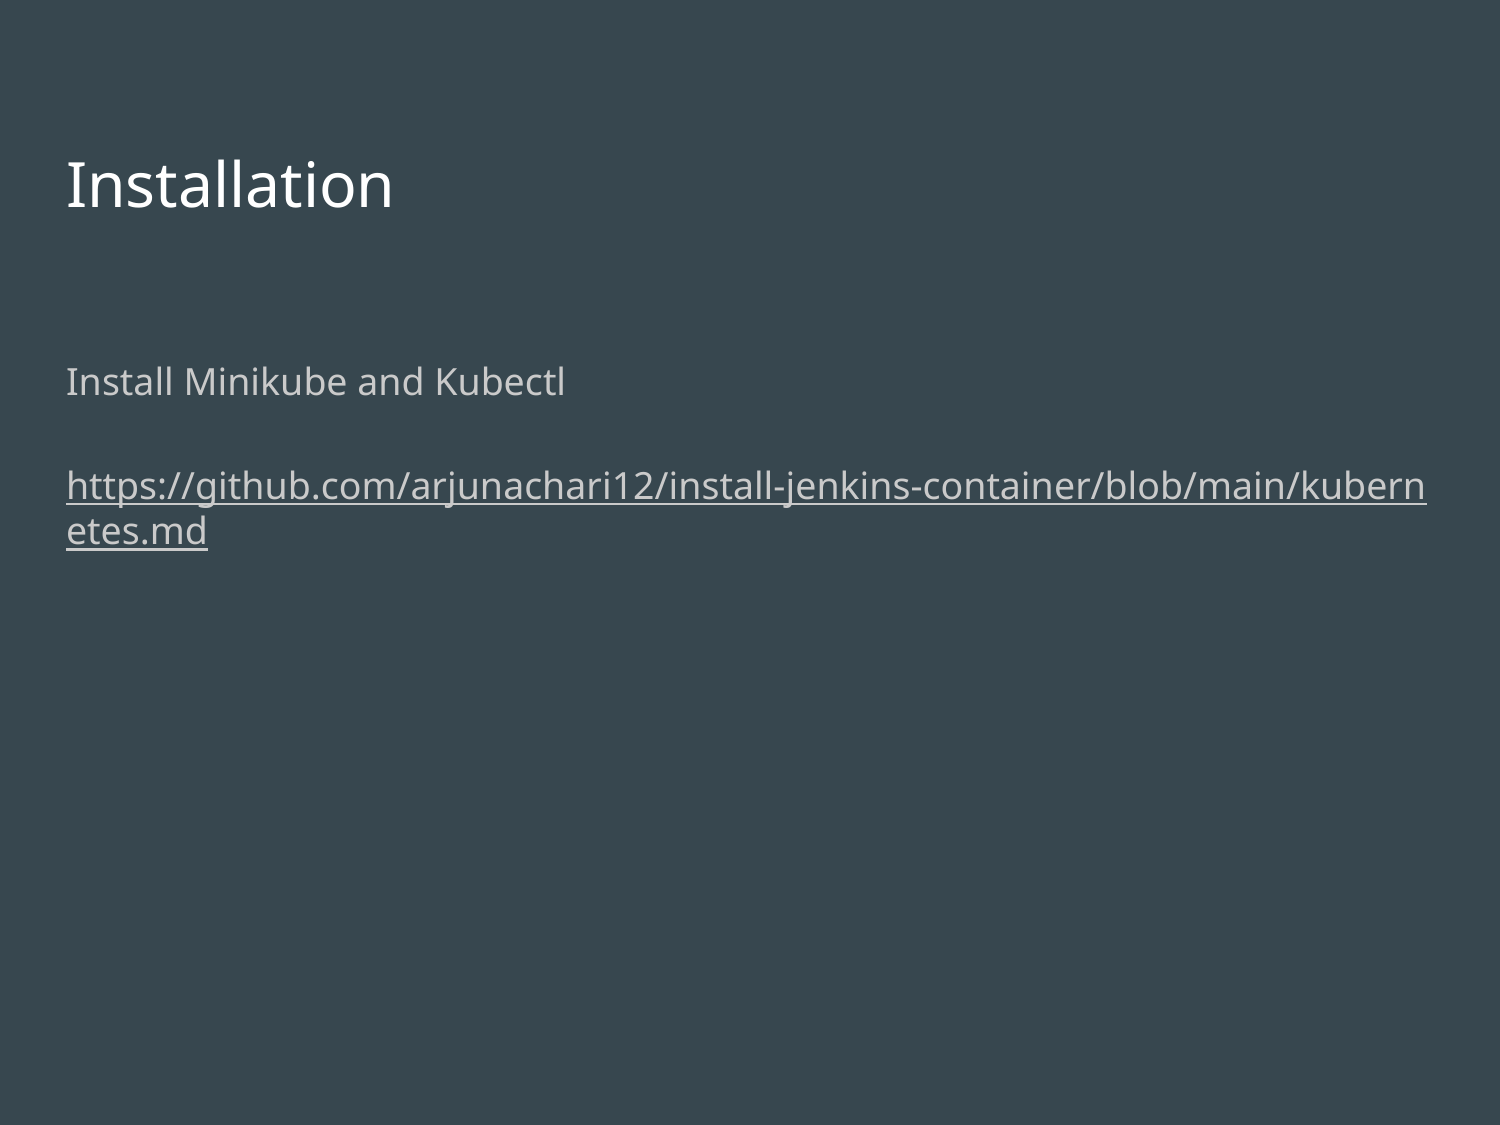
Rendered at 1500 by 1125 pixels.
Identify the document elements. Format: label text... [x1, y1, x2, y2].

list Install Minikube and Kubectl https://github.com/arjunachari12/install-jenkins-container/blob/main/kubernetes.md [51, 336, 1449, 1125]
title Installation [51, 129, 1449, 297]
